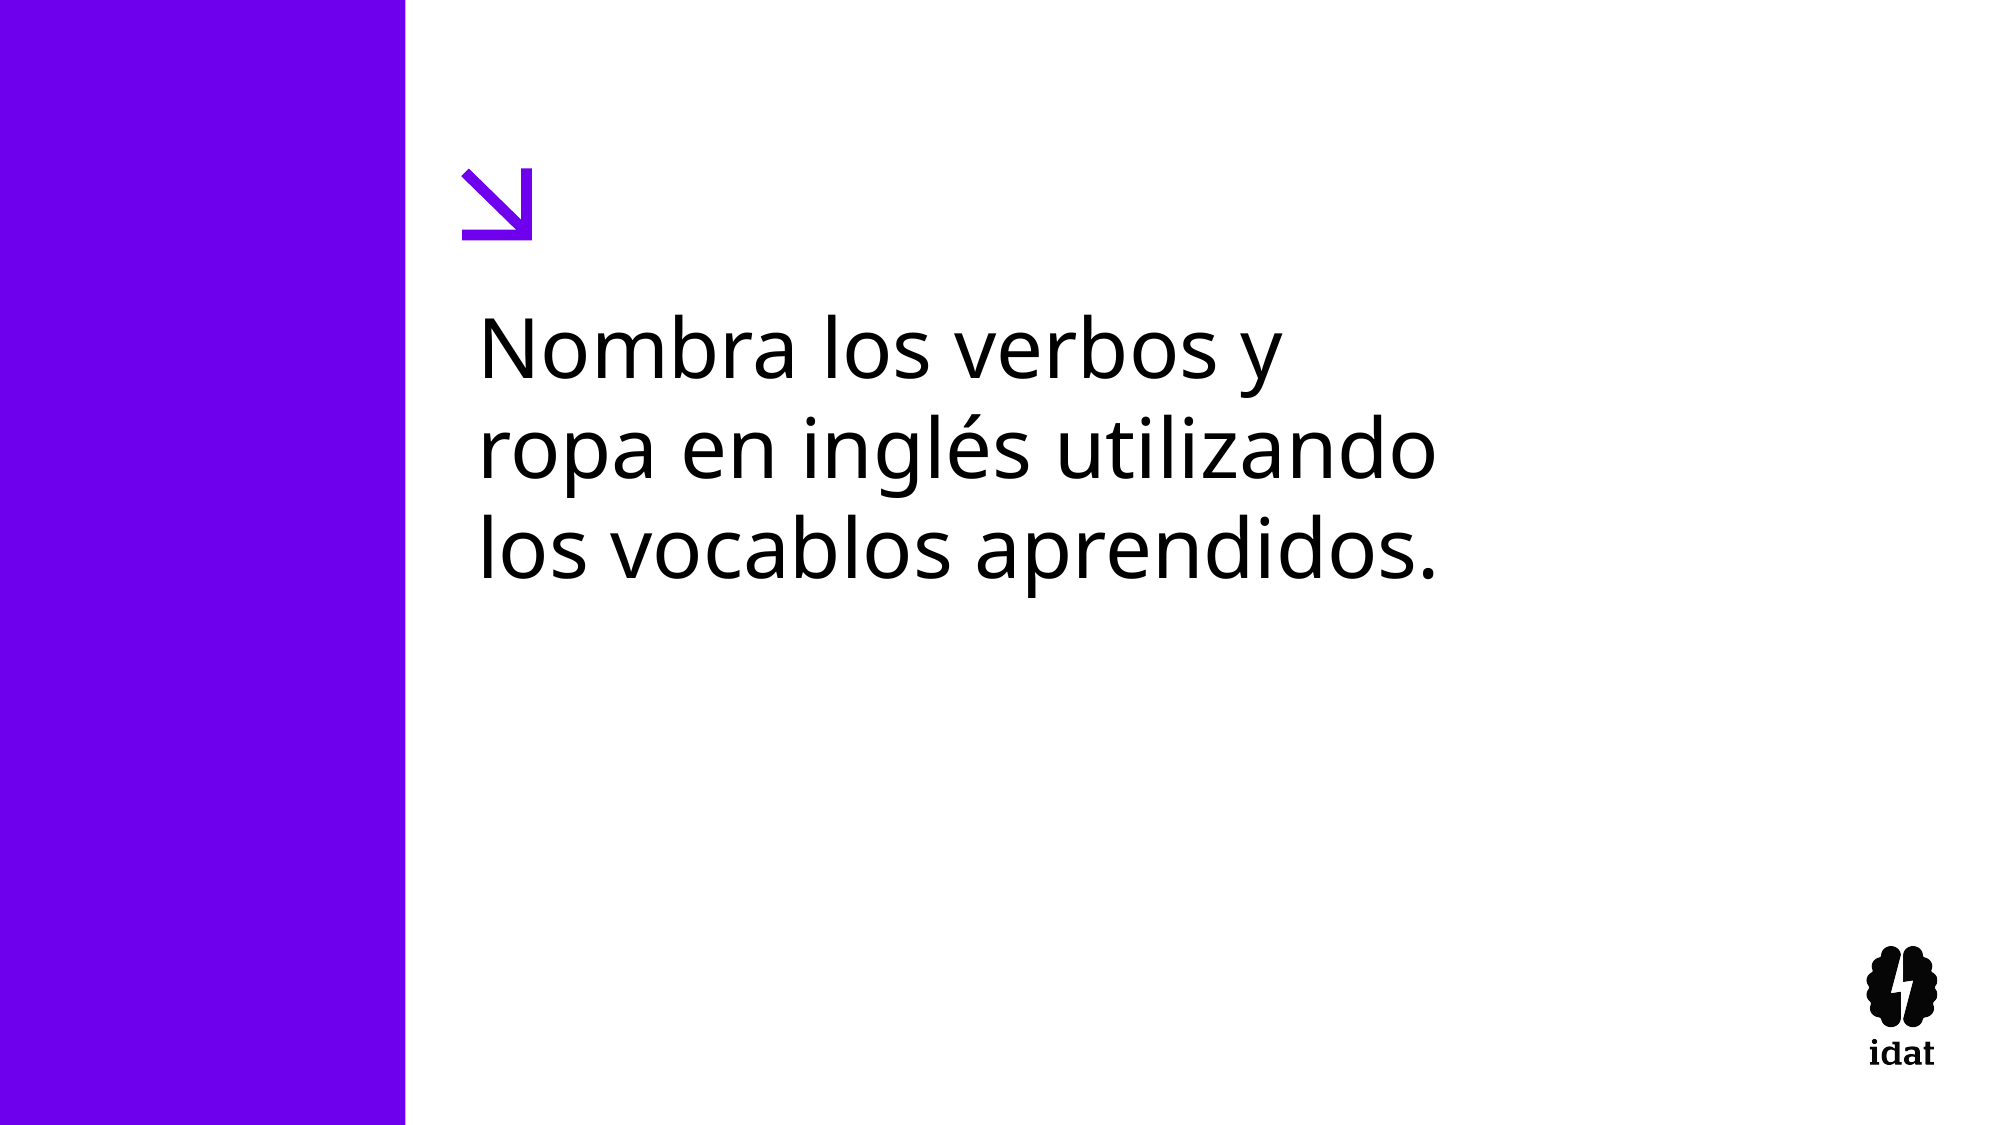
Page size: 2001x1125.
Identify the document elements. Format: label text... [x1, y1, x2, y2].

picture [1866, 946, 1938, 1065]
list Nombra los verbos y ropa en inglés utilizando los vocablos aprendidos. [477, 295, 1483, 606]
